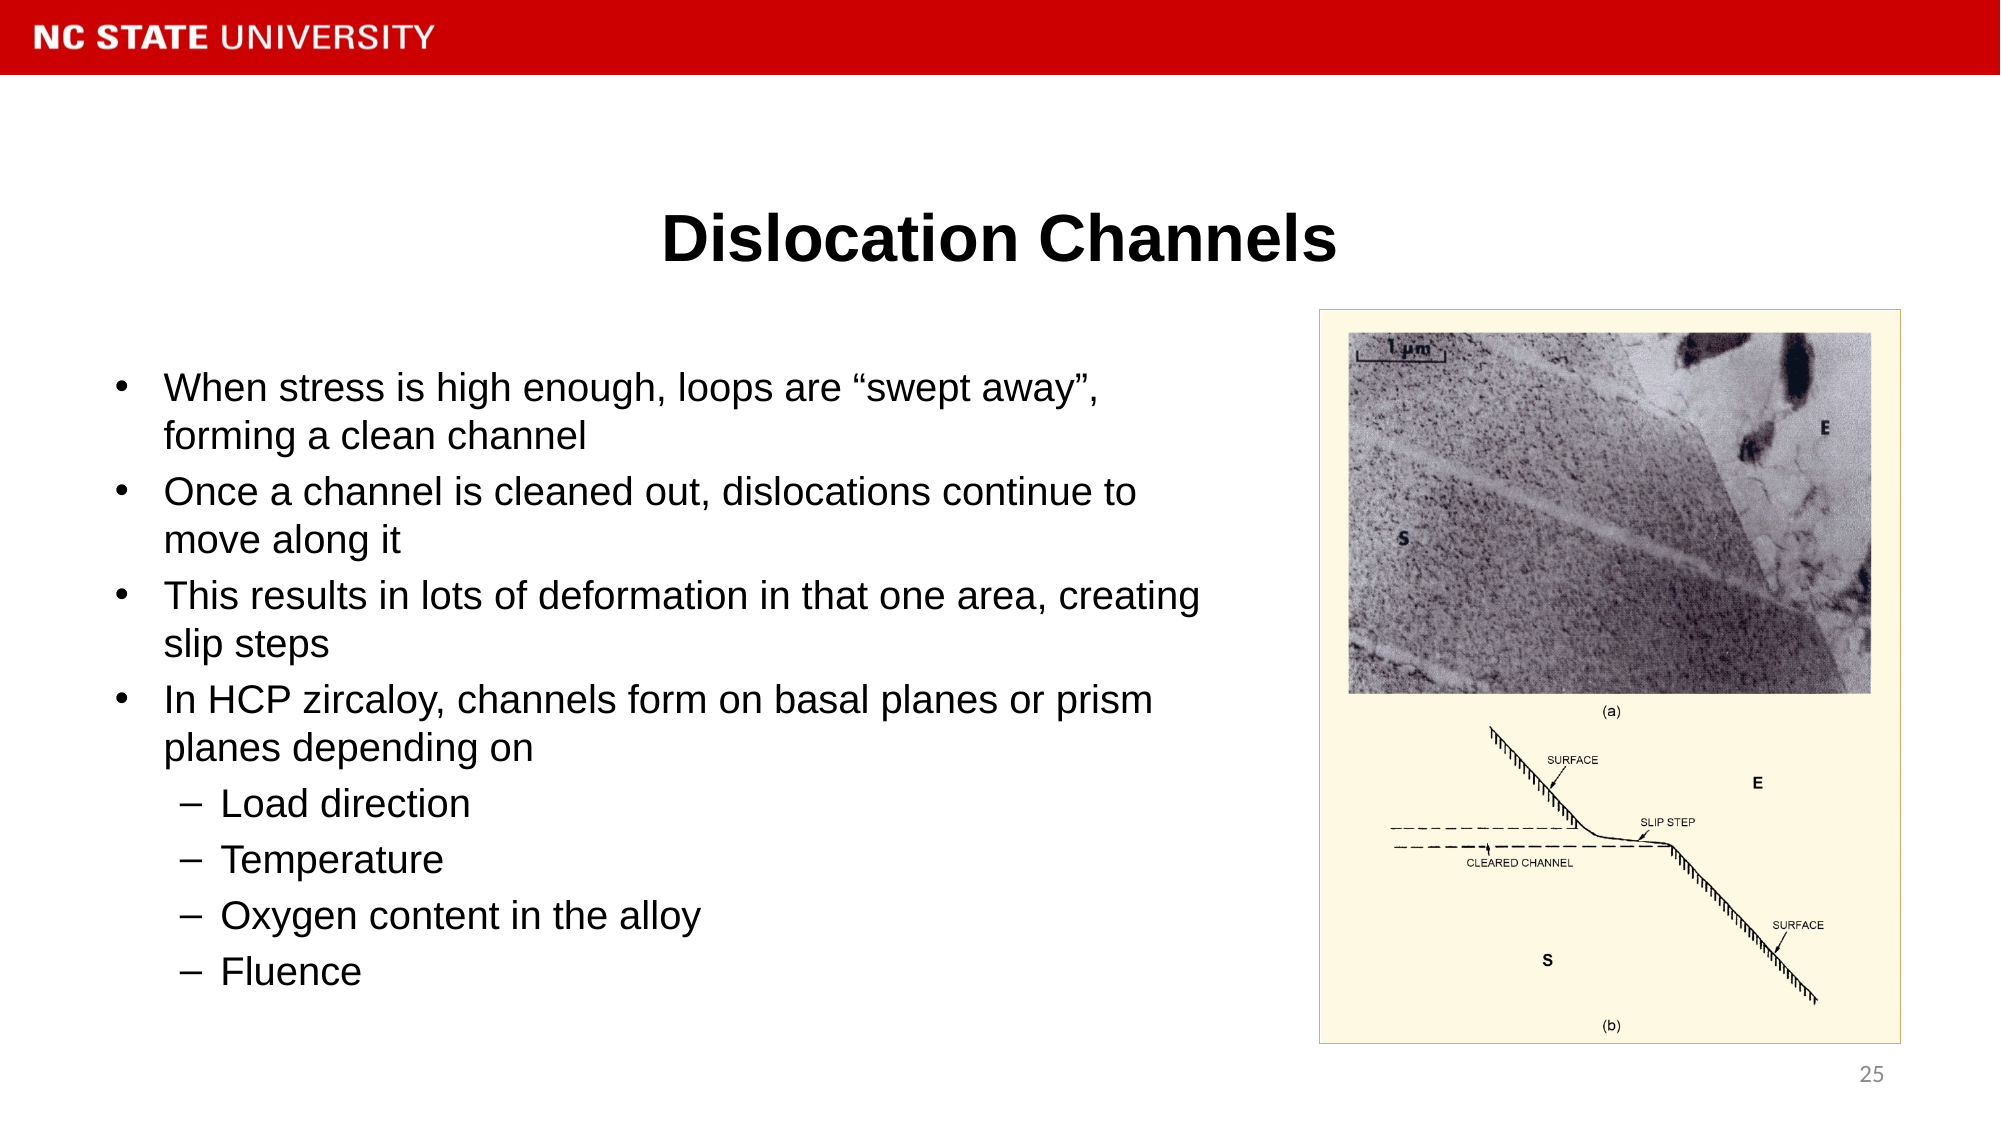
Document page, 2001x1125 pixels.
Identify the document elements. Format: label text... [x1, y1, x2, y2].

list When stress is high enough, loops are “swept away”, forming a clean channel Once a channel is cleaned out, dislocations continue to move along it This results in lots of deformation in that one area, creating slip steps In HCP zircaloy, channels form on basal planes or prism planes depending on Load direction Temperature Oxygen content in the alloy Fluence [99, 354, 1222, 1005]
title Dislocation Channels [99, 147, 1900, 323]
slide_number 25 [1433, 1050, 1900, 1103]
picture [0, 0, 2000, 75]
picture [1320, 309, 1901, 1043]
